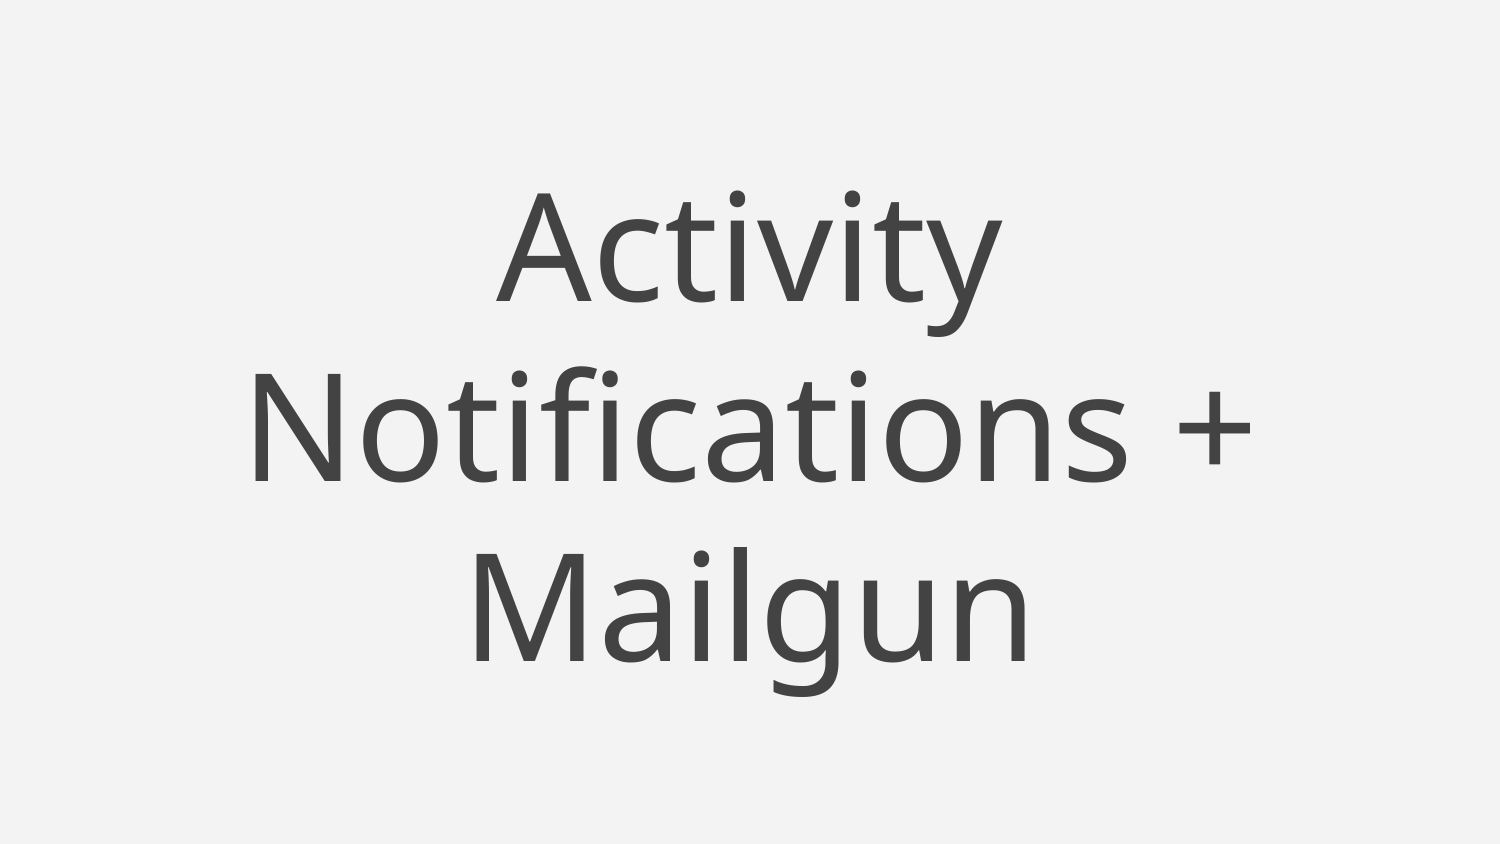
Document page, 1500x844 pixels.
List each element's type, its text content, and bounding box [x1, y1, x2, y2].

title Activity Notifications + Mailgun [214, 264, 1286, 580]
